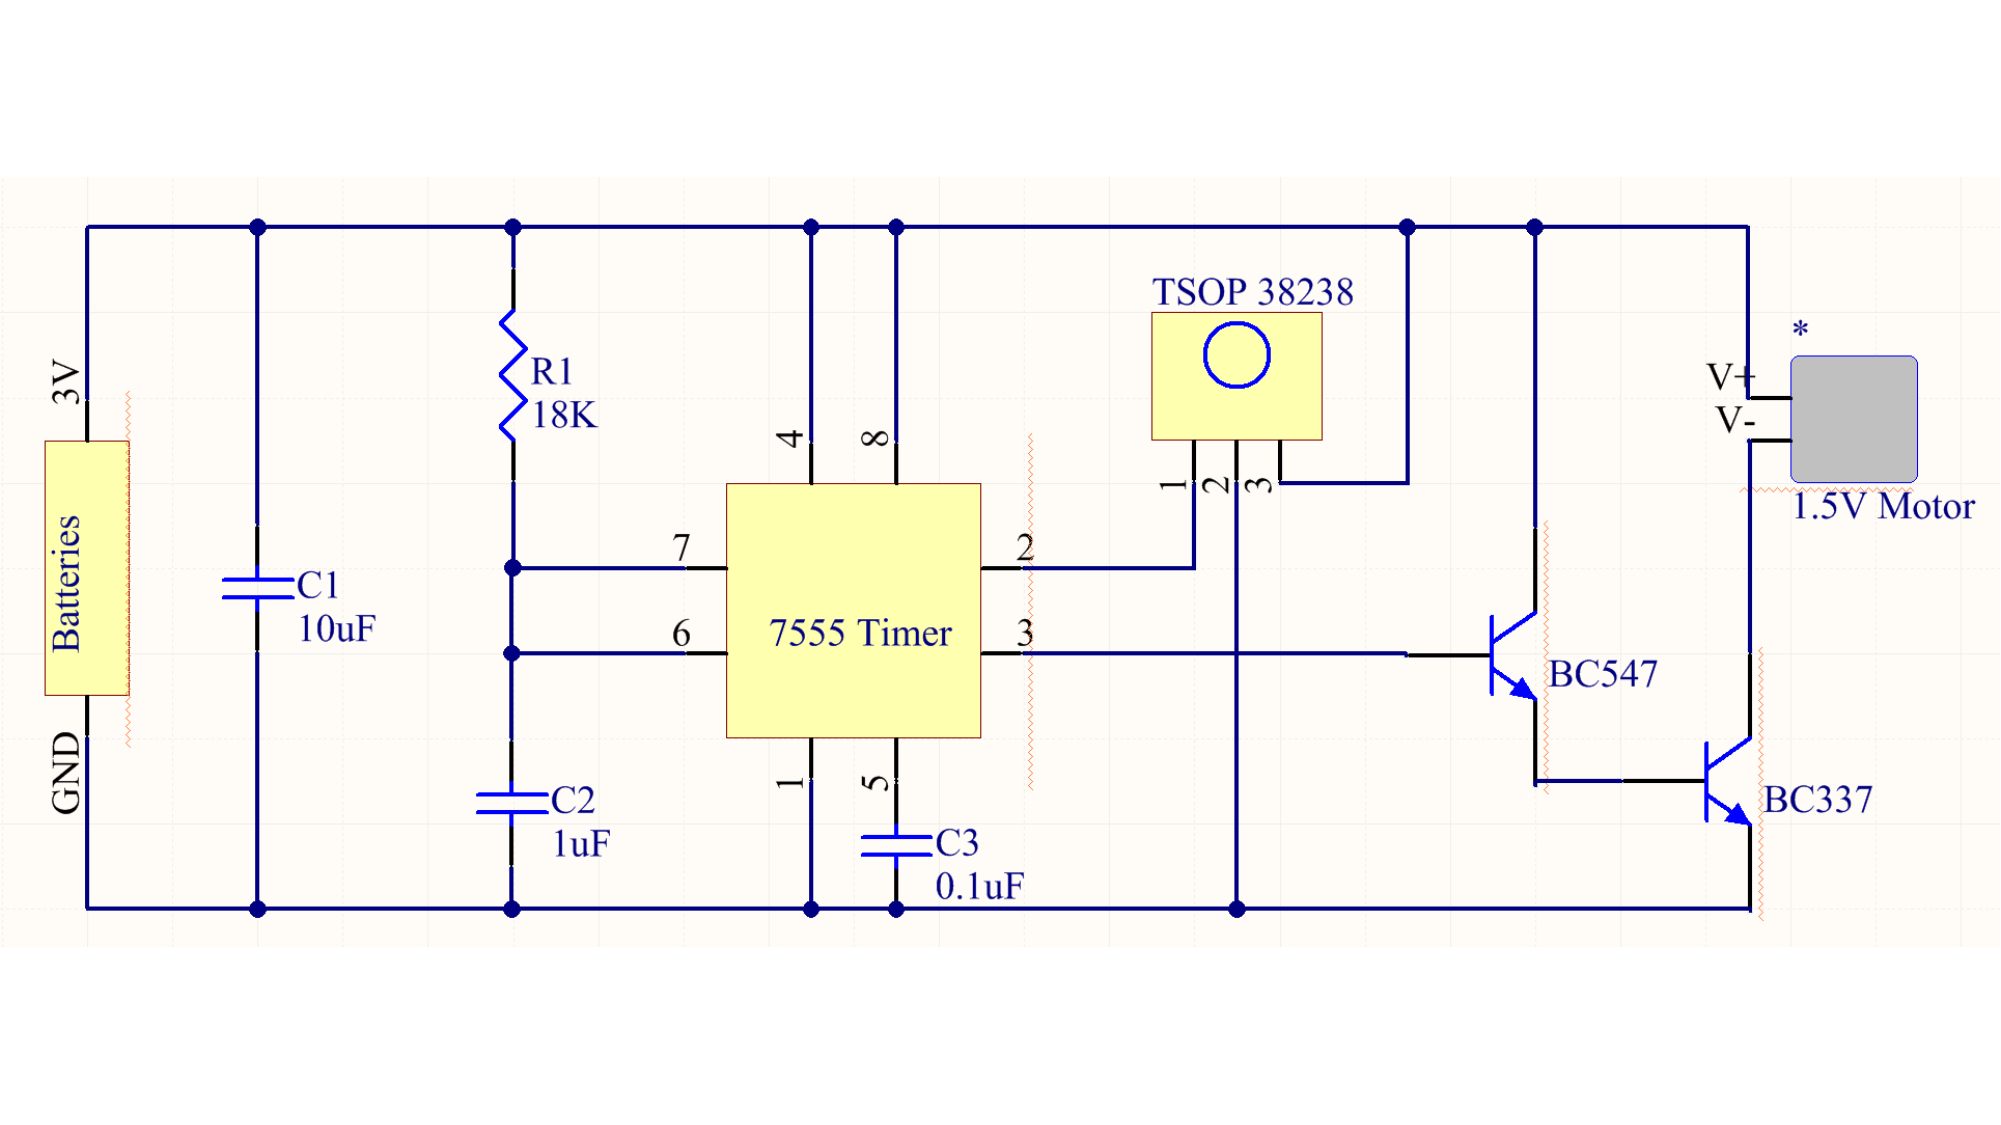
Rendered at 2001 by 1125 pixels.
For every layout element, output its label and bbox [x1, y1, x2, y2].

picture [0, 177, 2000, 947]
